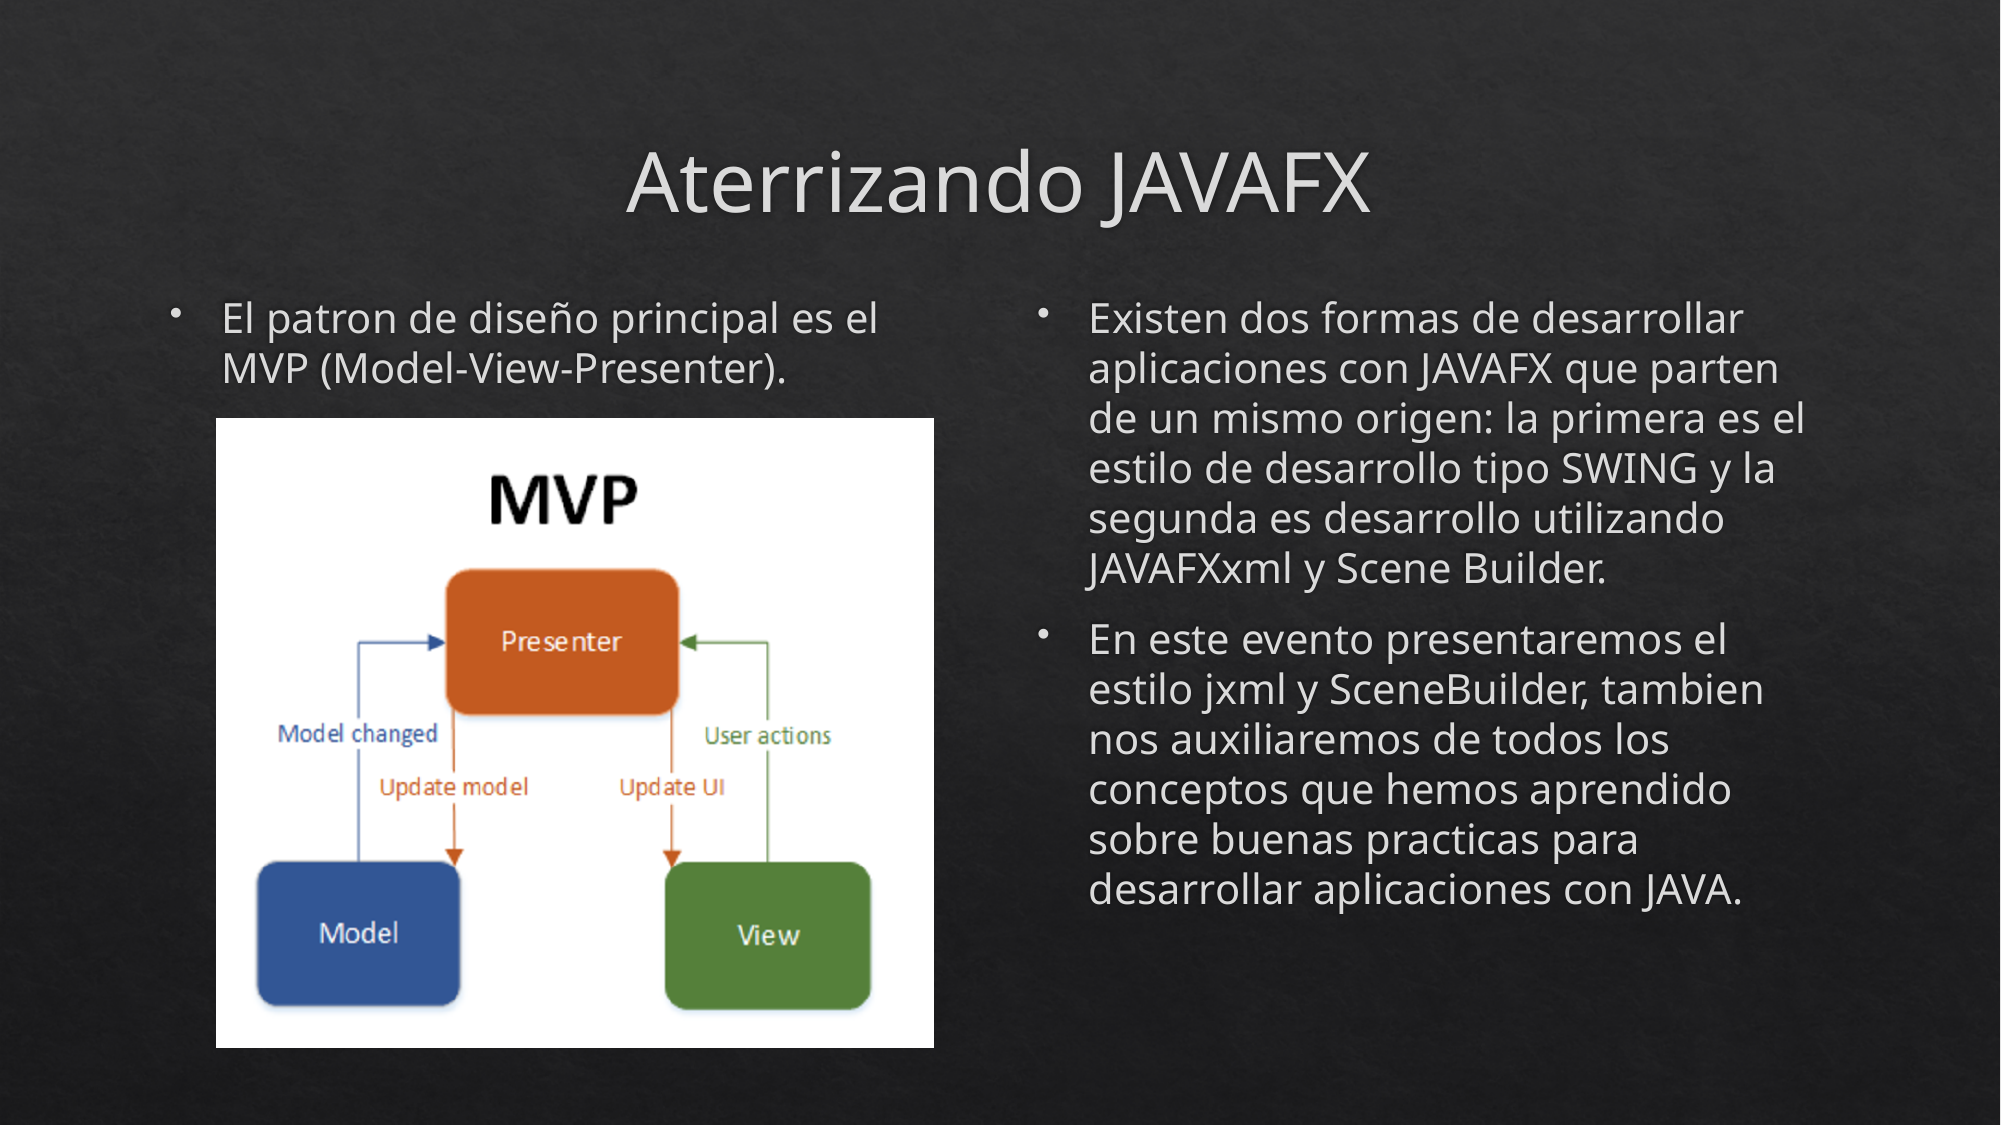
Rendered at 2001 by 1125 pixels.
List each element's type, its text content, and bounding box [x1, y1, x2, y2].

title Aterrizando JAVAFX [149, 99, 1849, 260]
list El patron de diseño principal es el MVP (Model-View-Presenter). [149, 284, 980, 950]
picture [216, 418, 934, 1048]
list Existen dos formas de desarrollar aplicaciones con JAVAFX que parten de un mismo origen: la primera es el estilo de desarrollo tipo SWING y la segunda es desarrollo utilizando JAVAFXxml y Scene Builder. En este evento presentaremos el estilo jxml y SceneBuilder, tambien nos auxiliaremos de todos los conceptos que hemos aprendido sobre buenas practicas para desarrollar aplicaciones con JAVA. [1017, 284, 1849, 950]
